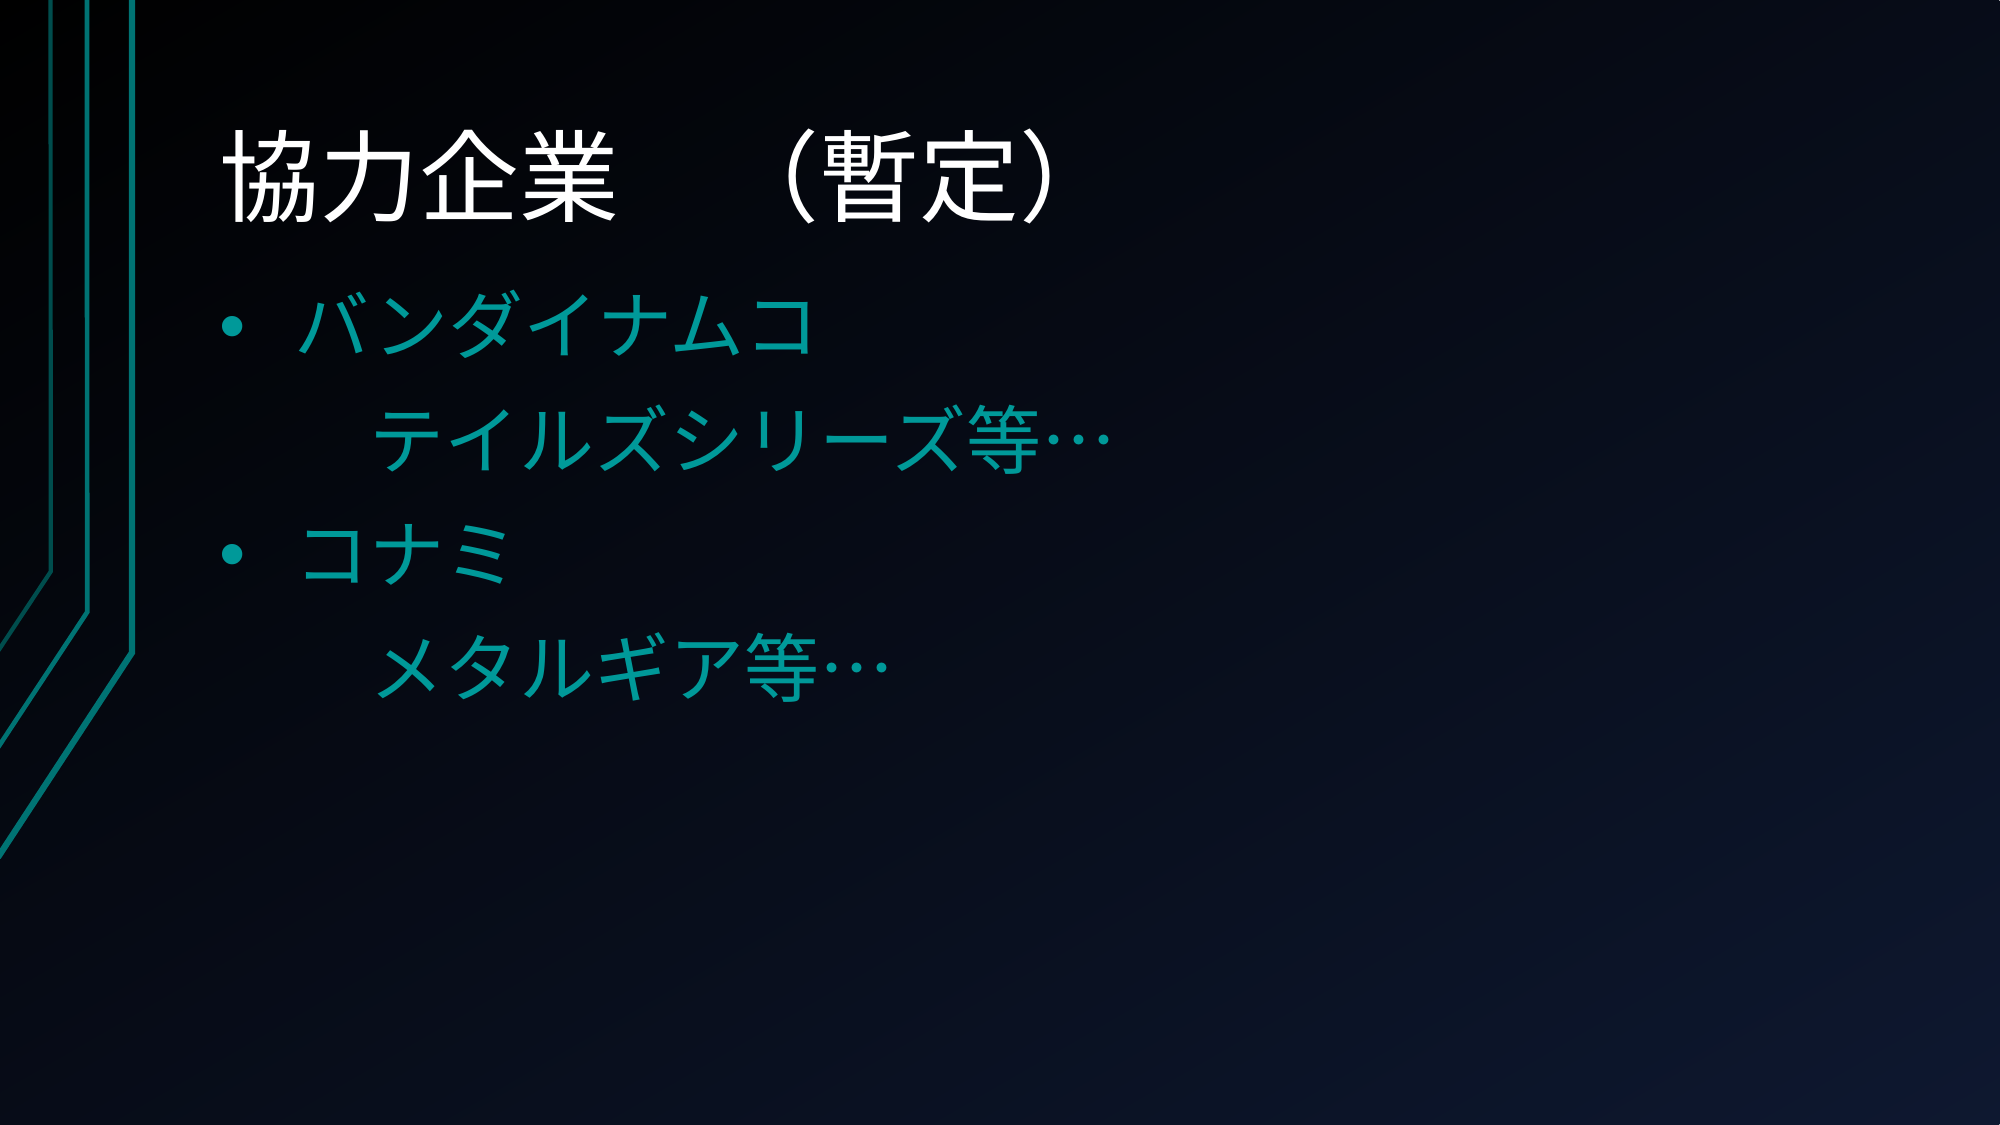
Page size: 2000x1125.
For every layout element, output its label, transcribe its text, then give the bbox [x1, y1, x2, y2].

list バンダイナムコ テイルズシリーズ等… コナミ メタルギア等… [199, 279, 1900, 1012]
title 協力企業 （暫定） [199, 45, 1900, 246]
